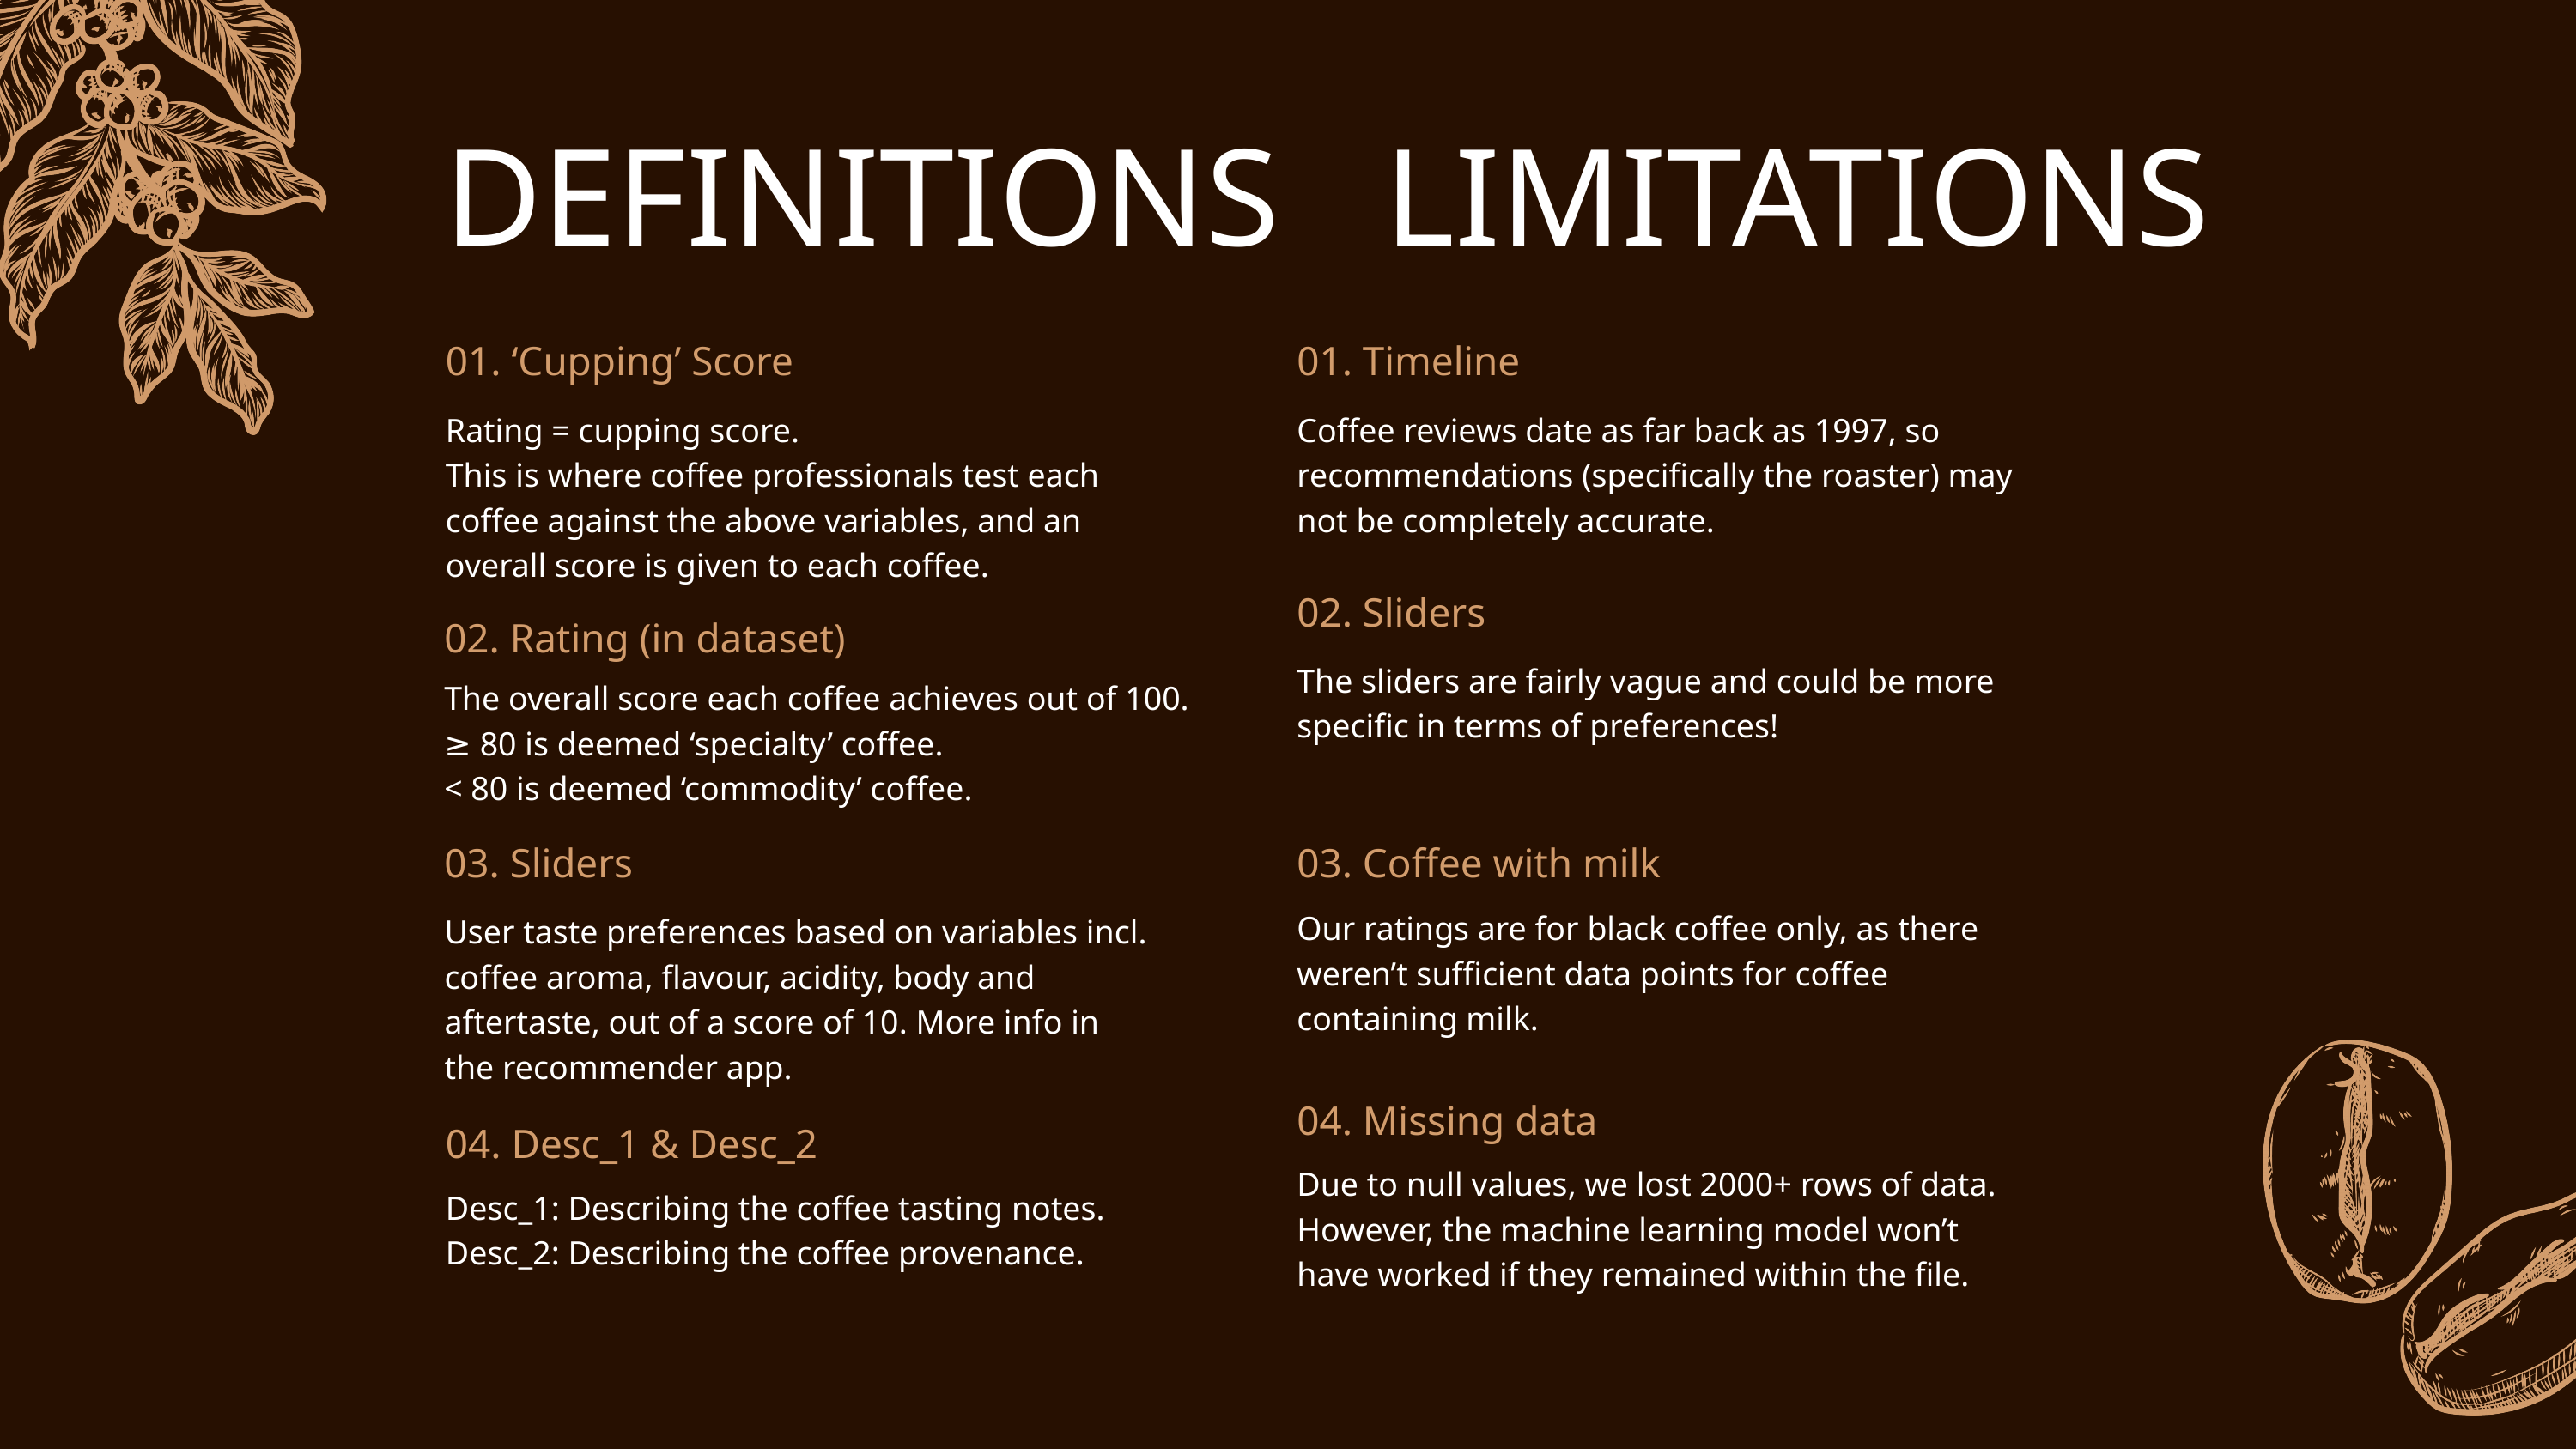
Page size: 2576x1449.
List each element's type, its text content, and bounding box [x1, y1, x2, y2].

text_box Coffee reviews date as far back as 1997, so recommendations (specifically the roaster) may not be completely accurate. [1297, 403, 2059, 539]
text_box 01. ‘Cupping’ Score [445, 328, 1297, 384]
text_box 02. Rating (in dataset) [444, 605, 1328, 661]
text_box 03. Sliders [444, 830, 1297, 886]
text_box 02. Sliders [1297, 579, 2181, 635]
text_box [2263, 1040, 2576, 1416]
text_box The overall score each coffee achieves out of 100. ≥ 80 is deemed ‘specialty’ coffee. < 80 is deemed ‘commodity’ coffee. [444, 671, 1206, 830]
text_box 03. Coffee with milk [1297, 830, 2181, 886]
text_box Due to null values, we lost 2000+ rows of data. However, the machine learning model won’t have worked if they remained within the file. [1297, 1157, 2007, 1294]
text_box User taste preferences based on variables incl. coffee aroma, flavour, acidity, body and aftertaste, out of a score of 10. More info in the recommender app. [444, 905, 1154, 1086]
text_box [0, 0, 327, 435]
text_box The sliders are fairly vague and could be more specific in terms of preferences! [1297, 654, 2007, 745]
text_box 01. Timeline [1297, 328, 2181, 384]
text_box Our ratings are for black coffee only, as there weren’t sufficient data points for coffee containing milk. [1297, 901, 2007, 1038]
text_box Rating = cupping score. This is where coffee professionals test each coffee against the above variables, and an overall score is given to each coffee. [445, 403, 1155, 585]
text_box DEFINITIONS LIMITATIONS [444, 85, 2266, 273]
text_box 04. Missing data [1297, 1088, 2181, 1143]
text_box Desc_1: Describing the coffee tasting notes. Desc_2: Describing the coffee provenance. [445, 1181, 1155, 1272]
text_box 04. Desc_1 & Desc_2 [445, 1111, 1330, 1167]
